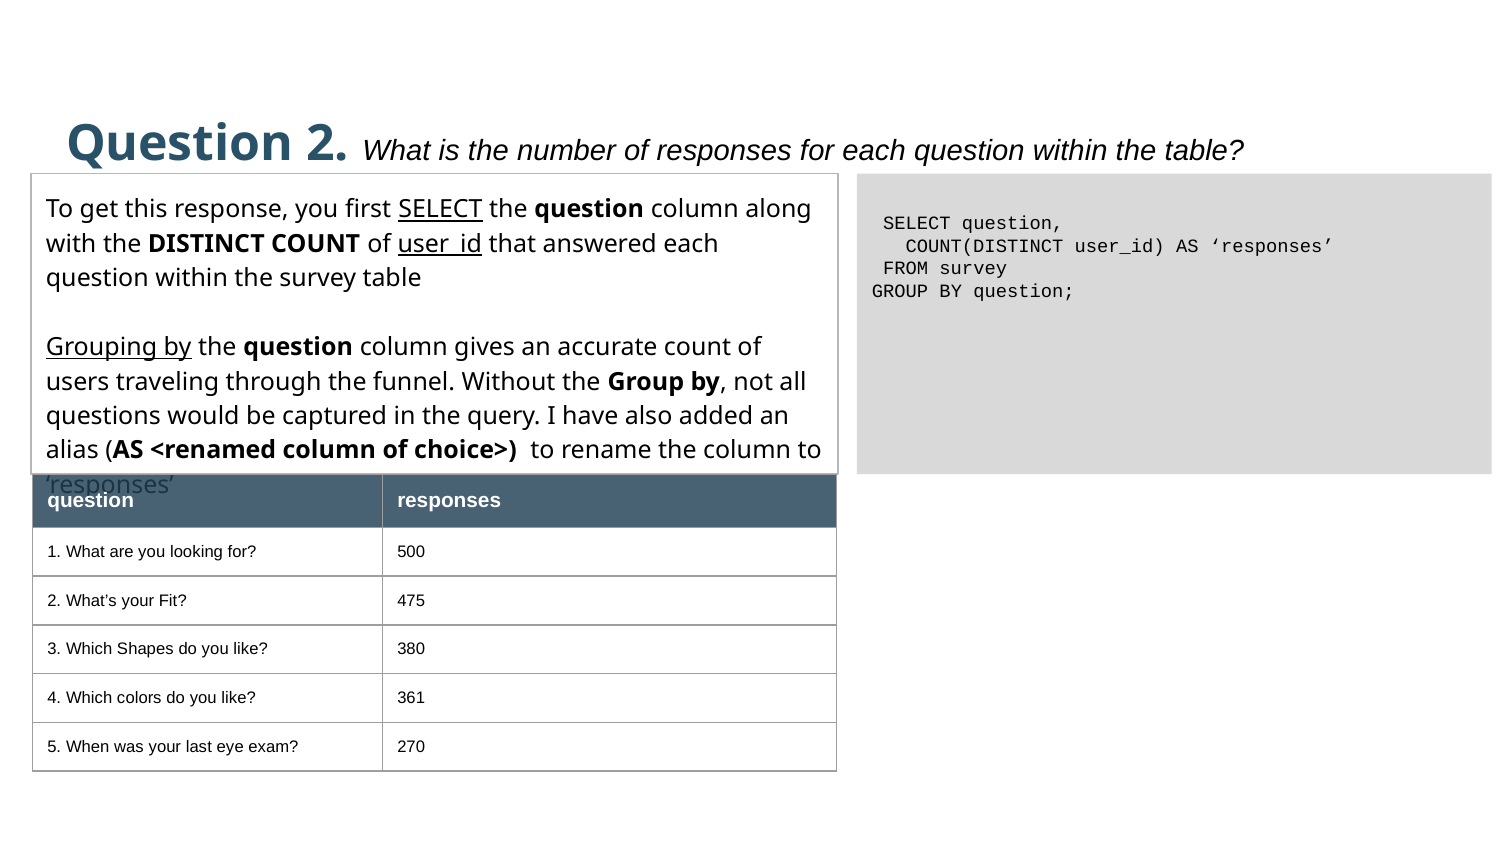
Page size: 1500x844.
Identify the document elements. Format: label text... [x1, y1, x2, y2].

text_box To get this response, you first SELECT the question column along with the DISTINCT COUNT of user_id that answered each question within the survey table Grouping by the question column gives an accurate count of users traveling through the funnel. Without the Group by, not all questions would be captured in the query. I have also added an alias (AS <renamed column of choice>) to rename the column to ‘responses’ [30, 173, 838, 475]
table_cell 4. Which colors do you like? [33, 674, 382, 722]
table_cell 1. What are you looking for? [33, 528, 382, 575]
table_header responses [383, 475, 836, 527]
text_box SELECT question, COUNT(DISTINCT user_id) AS ‘responses’ FROM survey GROUP BY question; [856, 173, 1492, 475]
table_cell 500 [383, 528, 836, 575]
table_cell 475 [383, 577, 836, 624]
text_box Question 2. What is the number of responses for each question within the table? [51, 48, 1449, 186]
table_cell 270 [383, 723, 836, 770]
table_cell 3. Which Shapes do you like? [33, 626, 382, 673]
table_cell 361 [383, 674, 836, 722]
table_cell 380 [383, 626, 836, 673]
table_cell 5. When was your last eye exam? [33, 723, 382, 770]
table_header question [33, 475, 382, 527]
table_cell 2. What’s your Fit? [33, 577, 382, 624]
